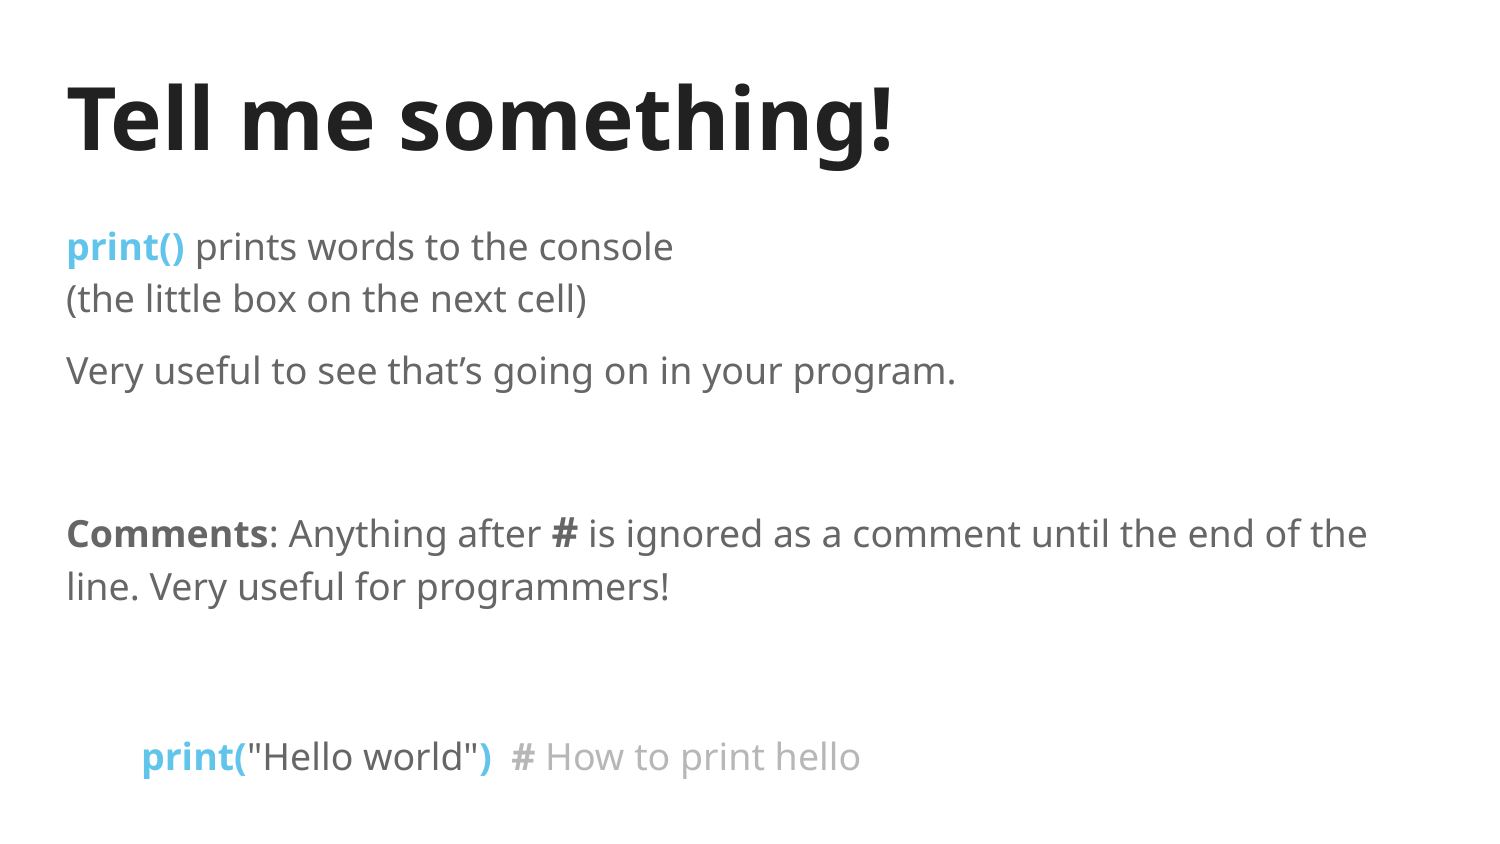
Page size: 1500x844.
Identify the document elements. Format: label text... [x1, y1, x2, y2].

list print() prints words to the console (the little box on the next cell) Very useful to see that’s going on in your program. Comments: Anything after # is ignored as a comment until the end of the line. Very useful for programmers! print("Hello world") # How to print hello [51, 201, 1449, 750]
title Tell me something! [51, 48, 1449, 180]
